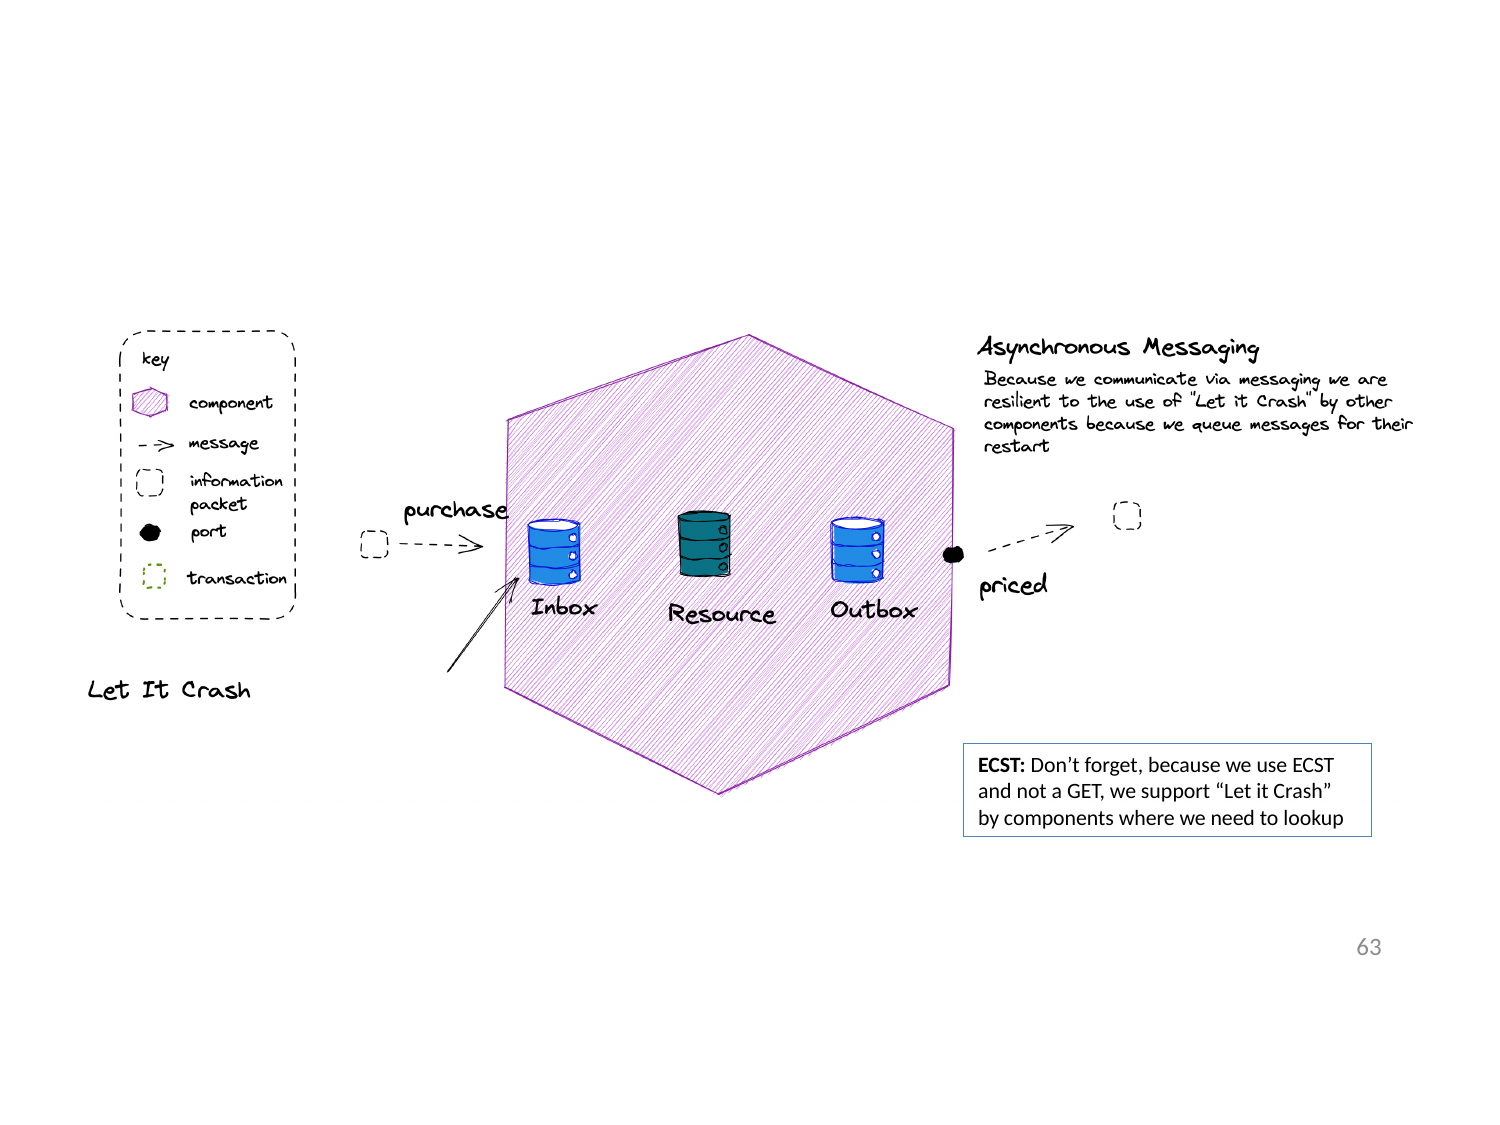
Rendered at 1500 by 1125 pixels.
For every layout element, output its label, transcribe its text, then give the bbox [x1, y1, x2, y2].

picture [78, 322, 1422, 803]
text_box ECST: Don’t forget, because we use ECST and not a GET, we support “Let it Crash” by components where we need to lookup [963, 810, 1372, 837]
slide_number 63 [1059, 922, 1397, 968]
